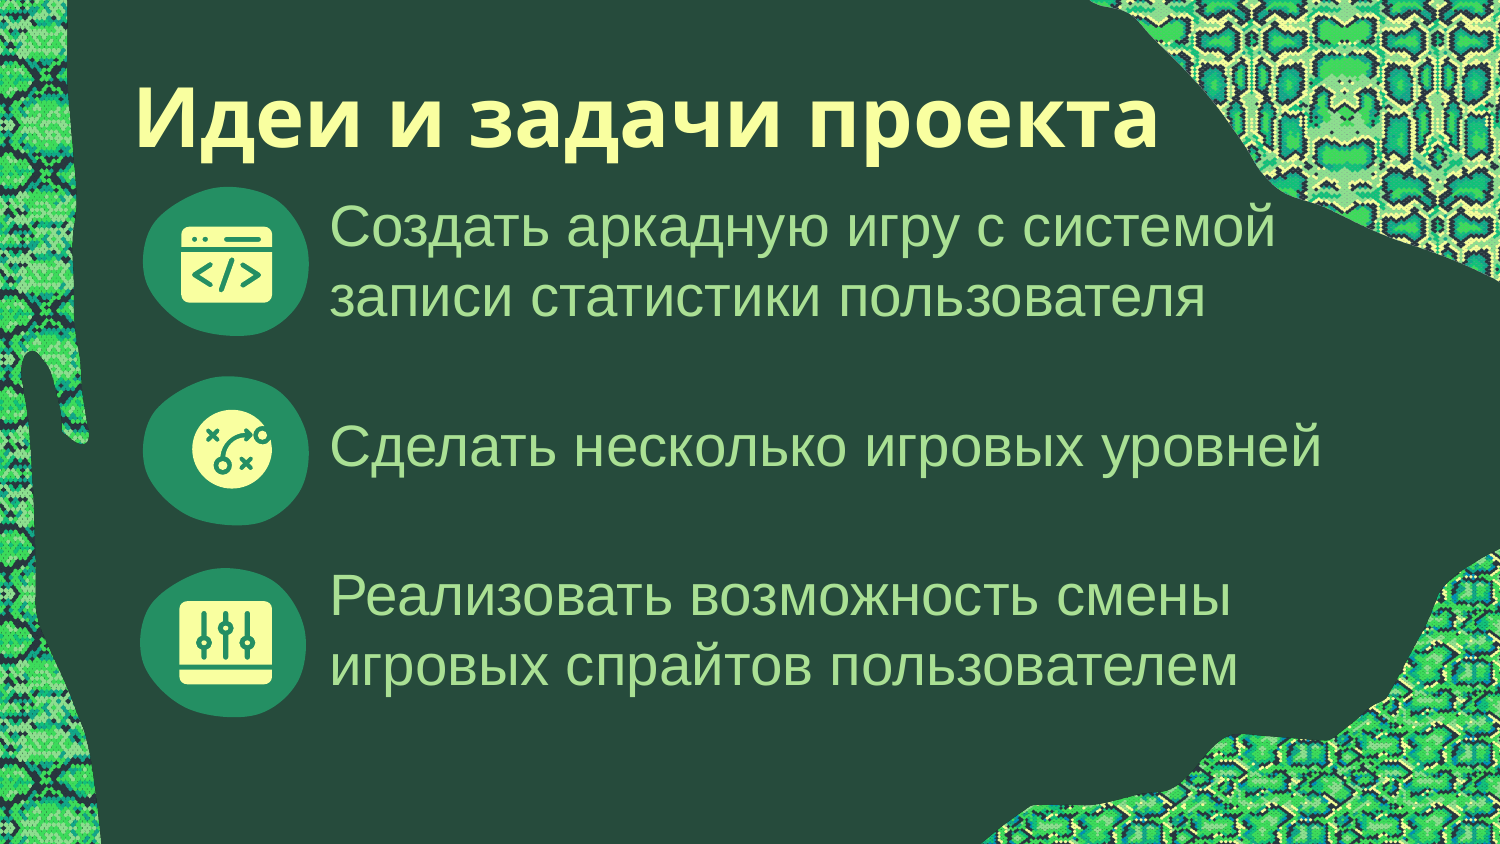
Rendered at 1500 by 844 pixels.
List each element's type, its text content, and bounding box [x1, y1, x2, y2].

picture [1030, 0, 1500, 180]
text_box [142, 186, 309, 336]
text_box Сделать несколько игровых уровней [314, 400, 1365, 486]
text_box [179, 600, 273, 685]
text_box [142, 376, 309, 526]
text_box [140, 568, 306, 718]
title Идеи и задачи проекта [117, 49, 1383, 144]
text_box Создать аркадную игру с системой записи статистики пользователя [314, 180, 1500, 336]
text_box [191, 409, 273, 489]
picture [0, 0, 102, 844]
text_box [180, 226, 273, 303]
picture [979, 539, 1500, 844]
text_box Реализовать возможность смены игровых спрайтов пользователем [314, 549, 1415, 705]
